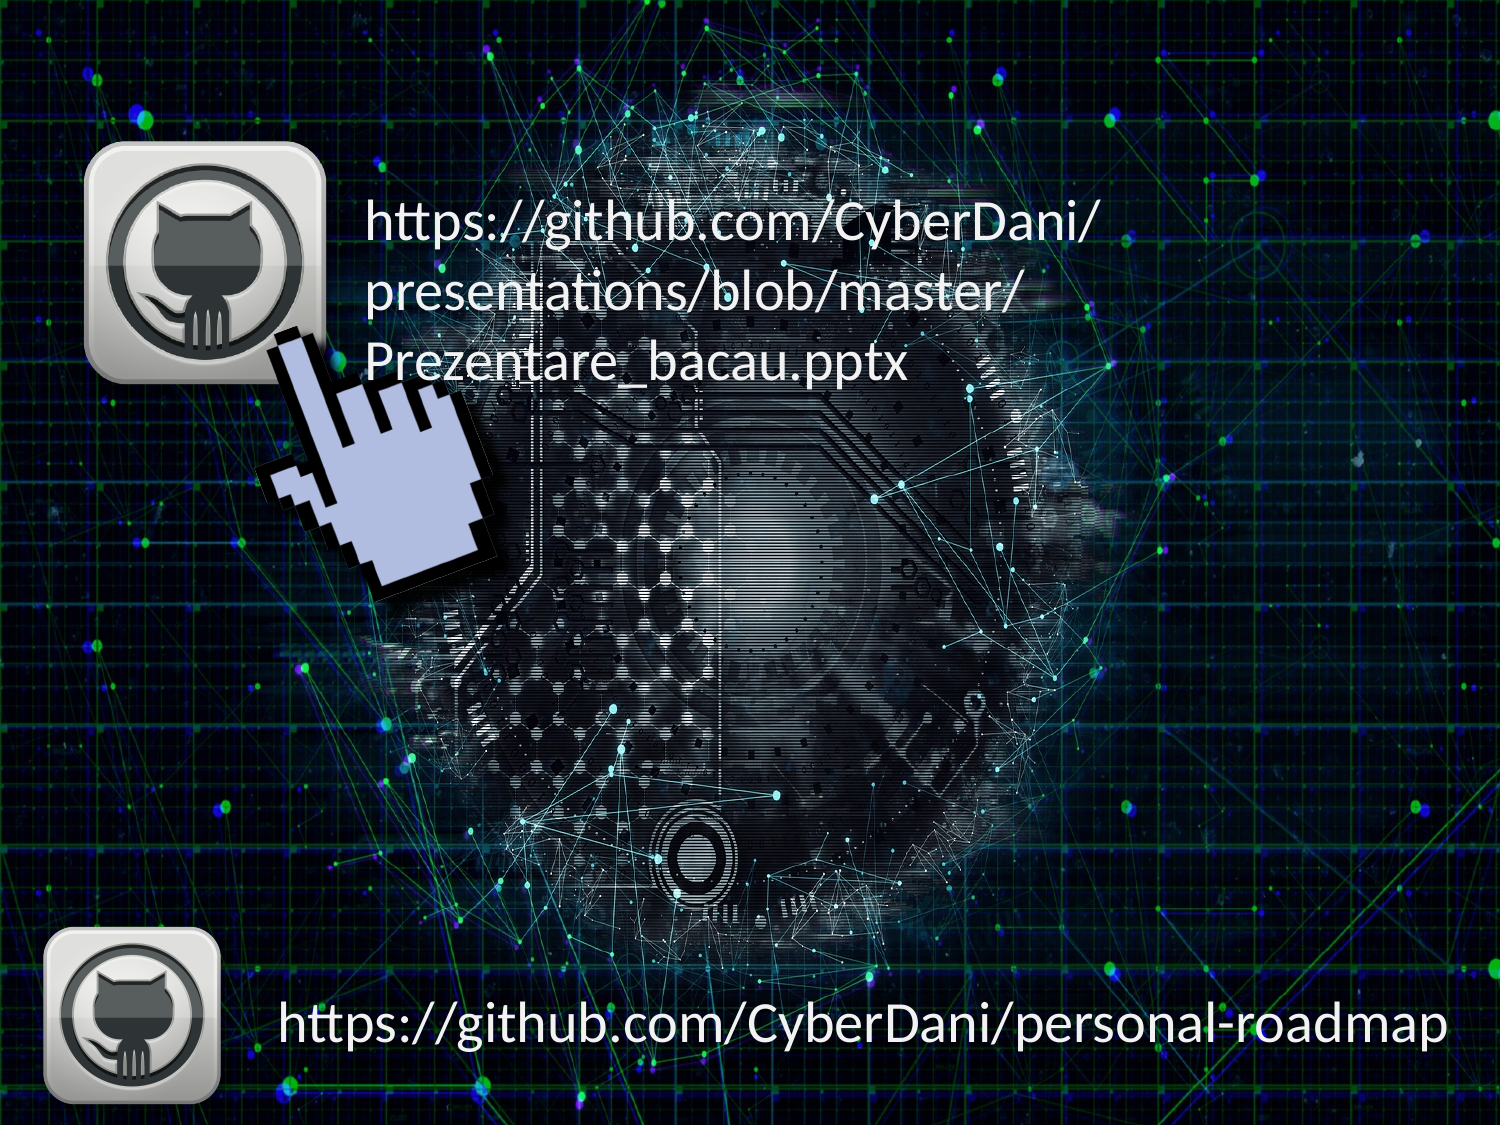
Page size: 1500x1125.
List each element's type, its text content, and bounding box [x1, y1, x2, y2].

text_box https://github.com/CyberDani/presentations/blob/master/Prezentare_bacau.pptx [354, 174, 1450, 400]
picture [0, 0, 1500, 1125]
text_box https://github.com/CyberDani/personal-roadmap [262, 976, 1488, 1062]
